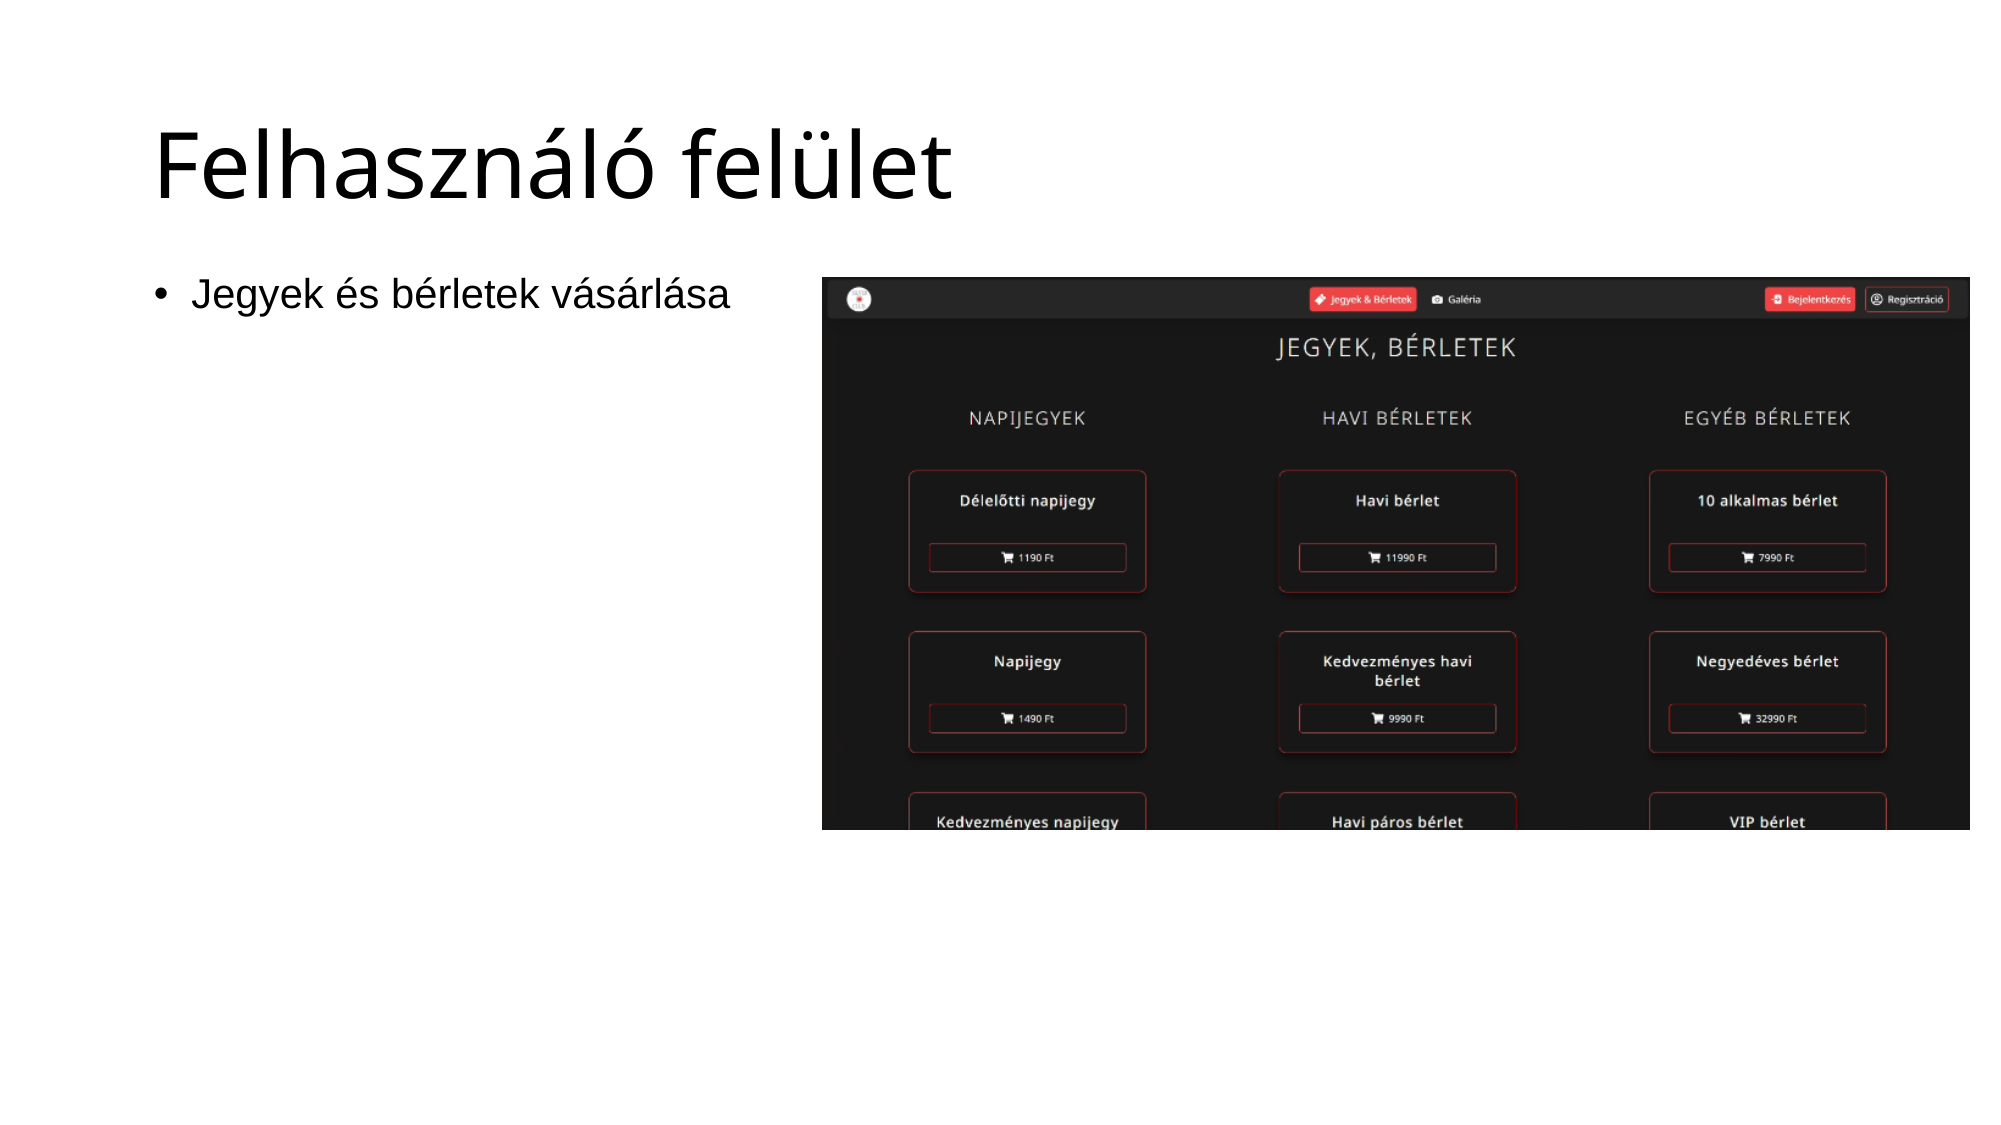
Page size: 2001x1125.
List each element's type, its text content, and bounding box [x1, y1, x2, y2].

title Felhasználó felület [137, 59, 1863, 276]
picture [822, 276, 1970, 830]
list Jegyek és bérletek vásárlása [63, 265, 1789, 980]
